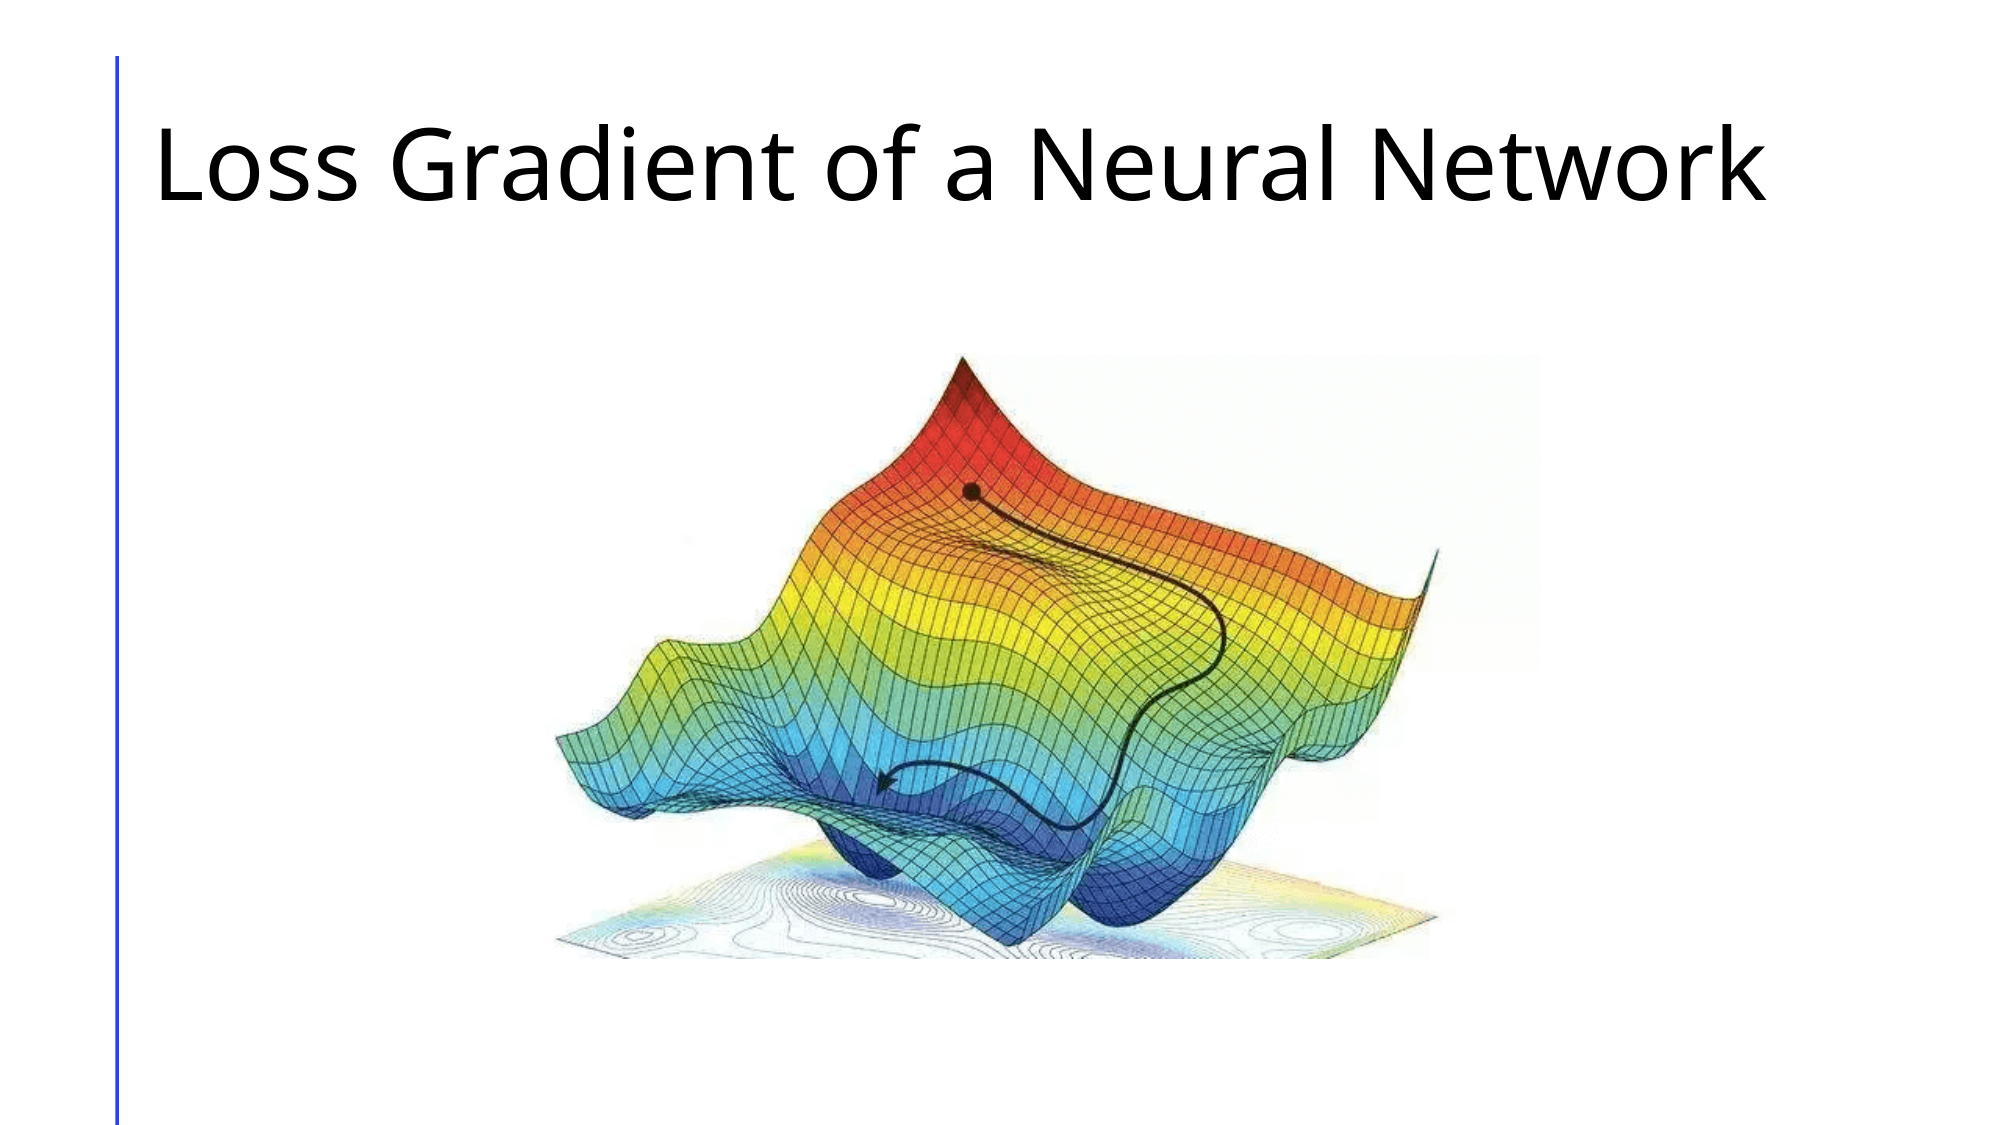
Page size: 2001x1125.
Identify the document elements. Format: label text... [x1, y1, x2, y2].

title Loss Gradient of a Neural Network [137, 59, 1863, 278]
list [459, 354, 1541, 959]
